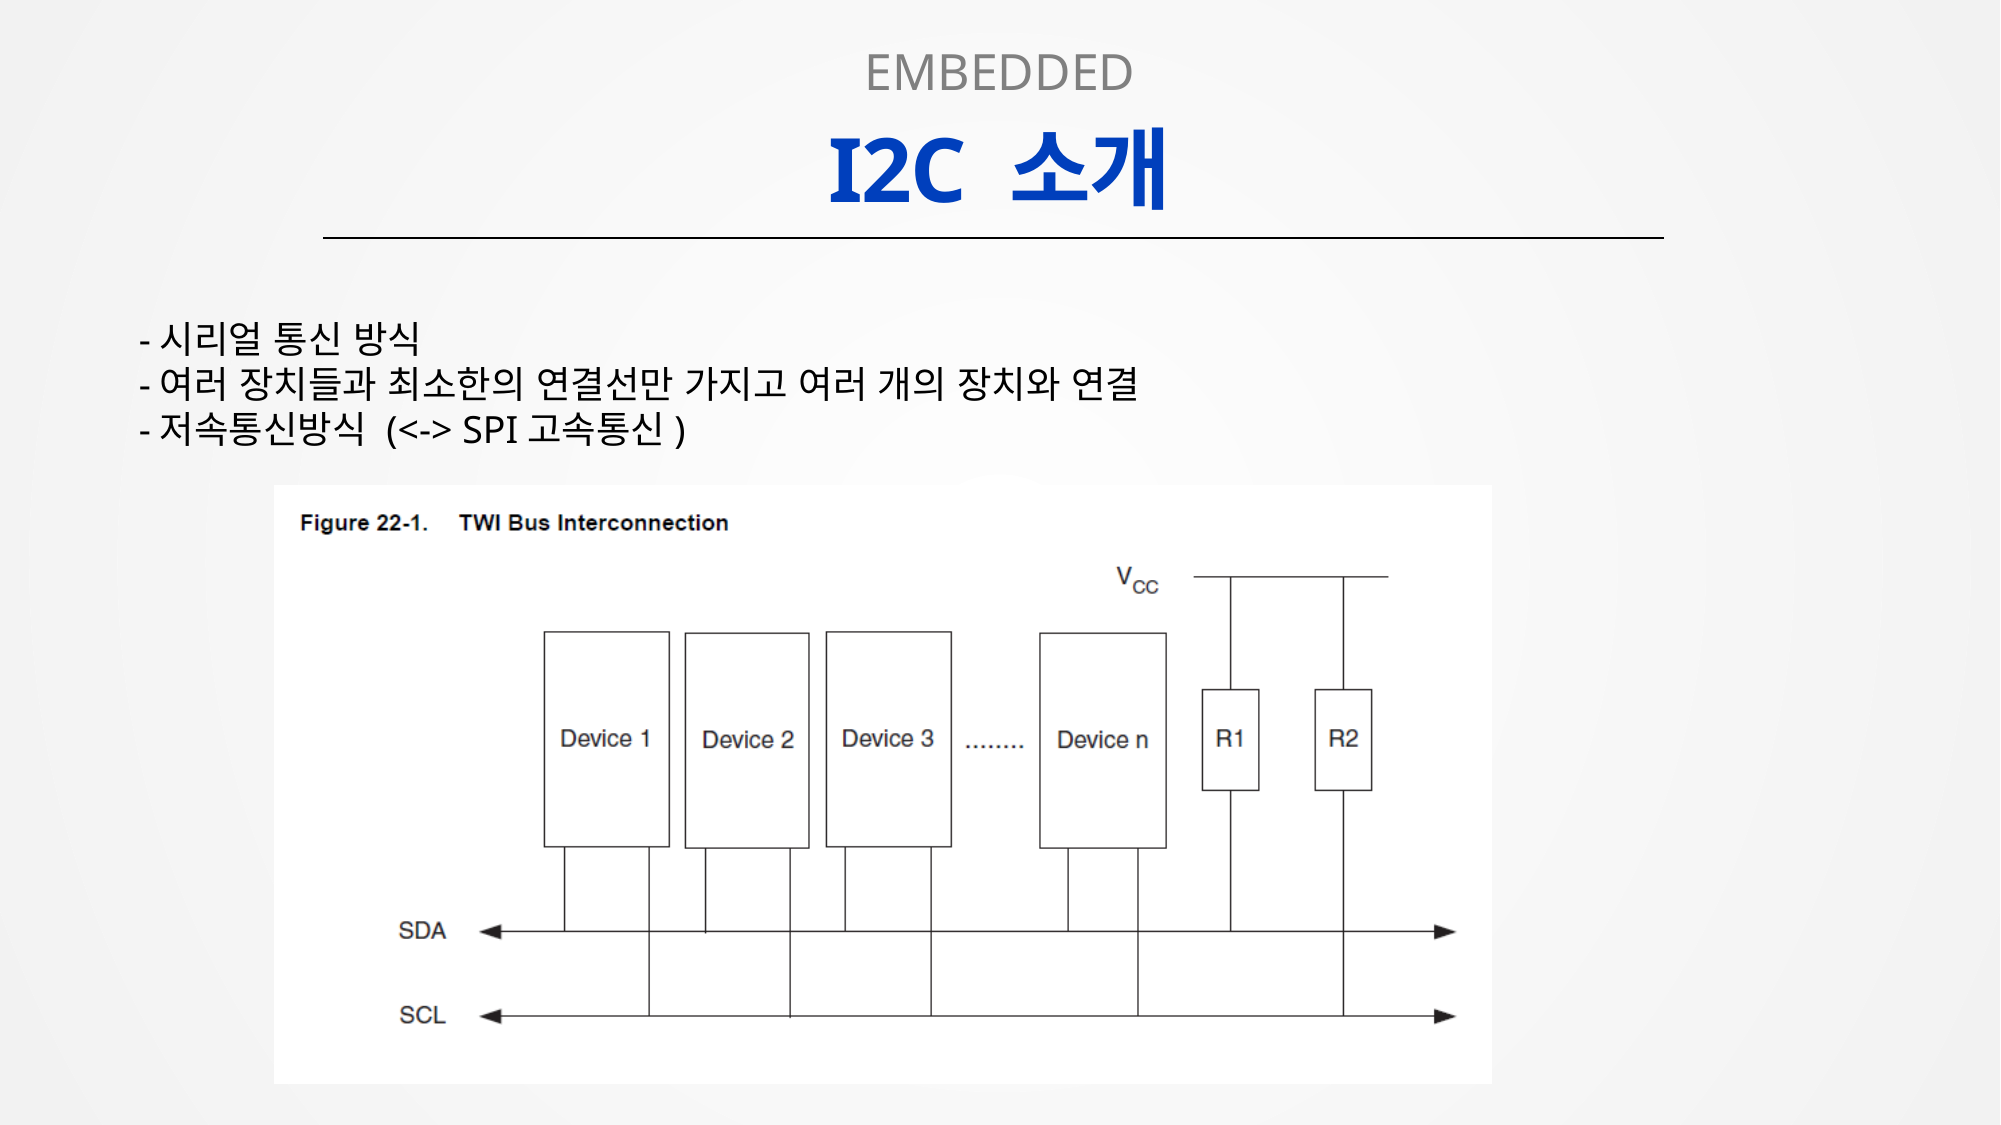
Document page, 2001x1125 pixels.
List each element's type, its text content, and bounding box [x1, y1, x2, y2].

text_box -시리얼 통신 방식 -여러 장치들과 최소한의 연결선만 가지고 여러 개의 장치와 연결 -저속통신방식 (<-> SPI고속통신) [124, 308, 1803, 504]
text_box EMBEDDED [0, 32, 2000, 108]
text_box I2C 소개 [0, 108, 2000, 229]
picture [274, 485, 1492, 1084]
